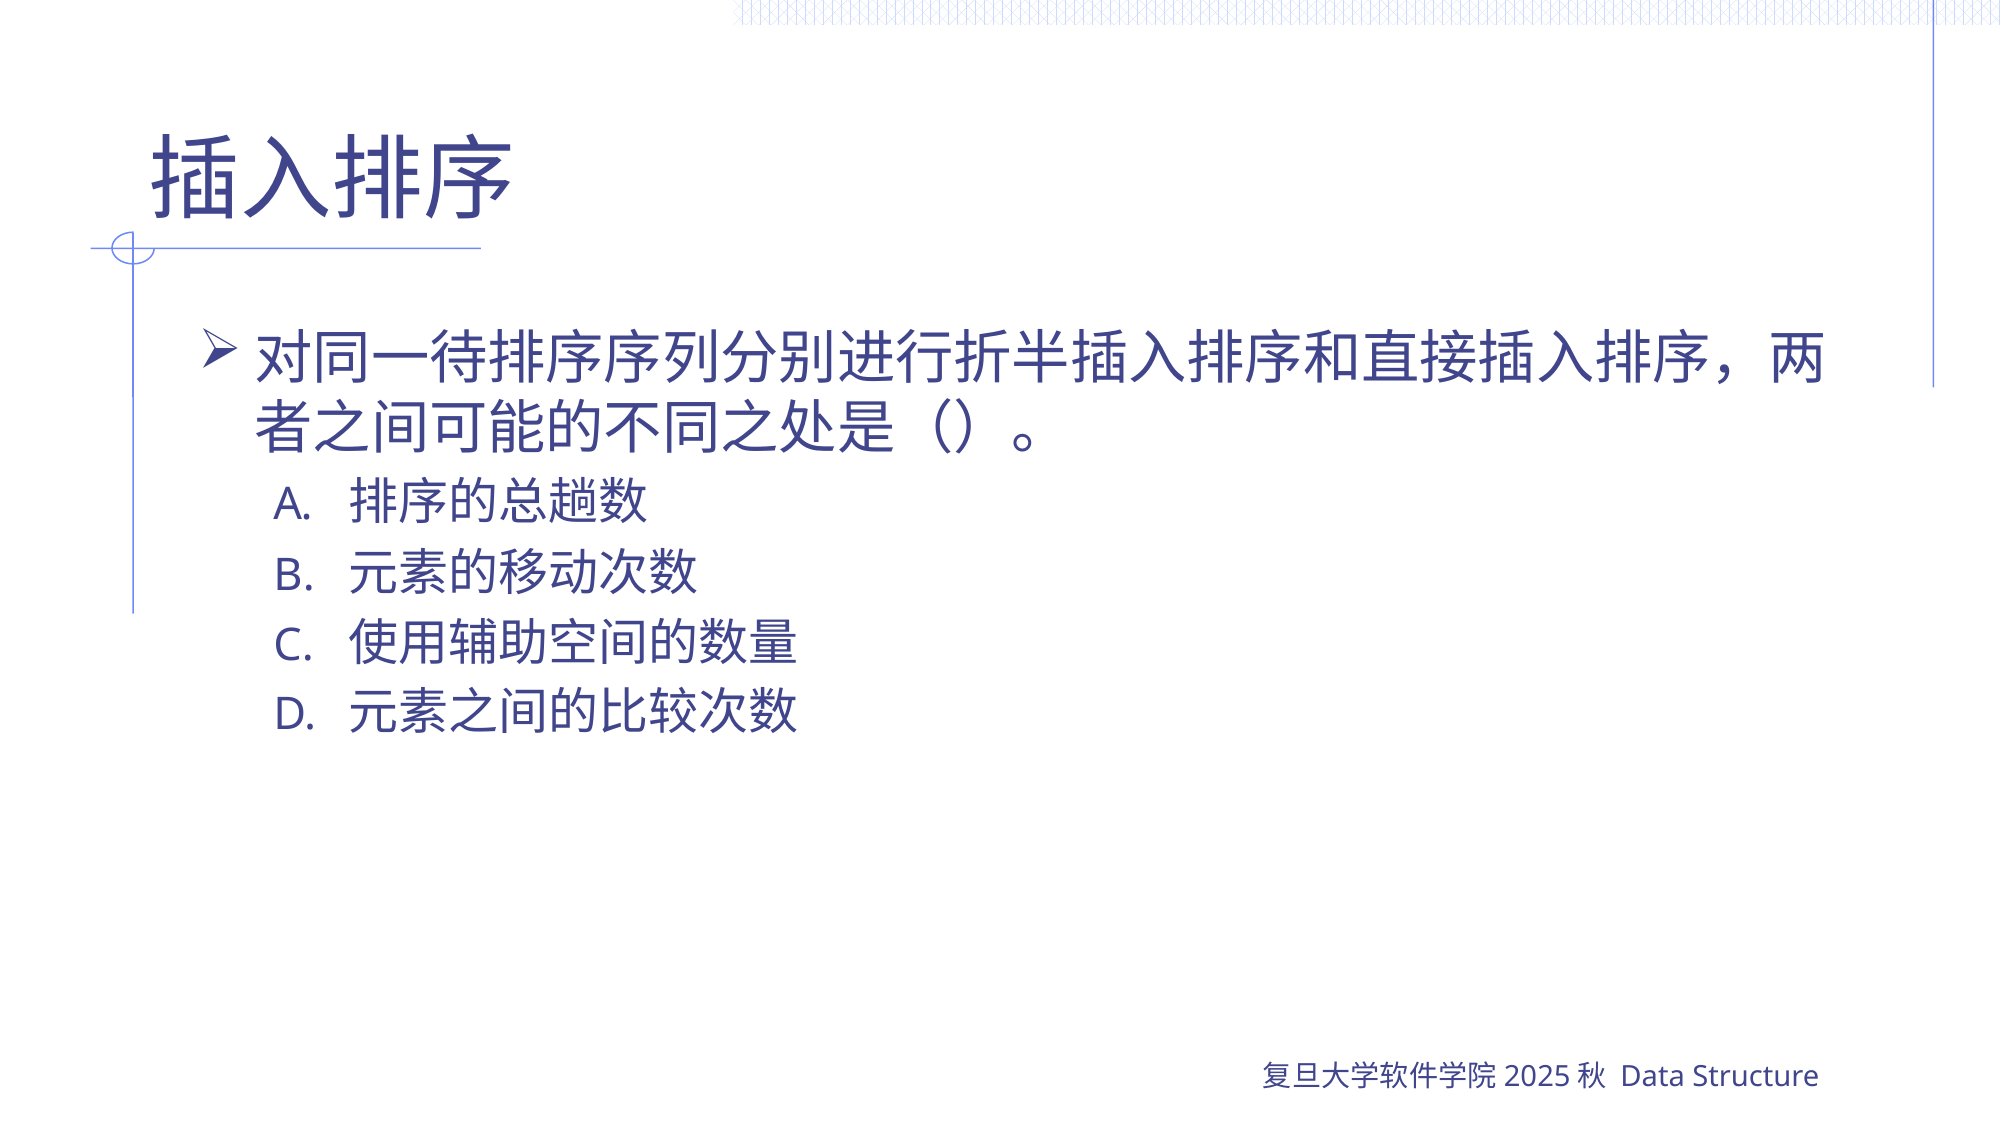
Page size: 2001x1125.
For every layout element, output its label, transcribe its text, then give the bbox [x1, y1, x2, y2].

list 对同一待排序序列分别进行折半插入排序和直接插入排序，两者之间可能的不同之处是（）。 排序的总趟数 元素的移动次数 使用辅助空间的数量 元素之间的比较次数 [183, 312, 1884, 988]
title 插入排序 [133, 50, 1834, 238]
